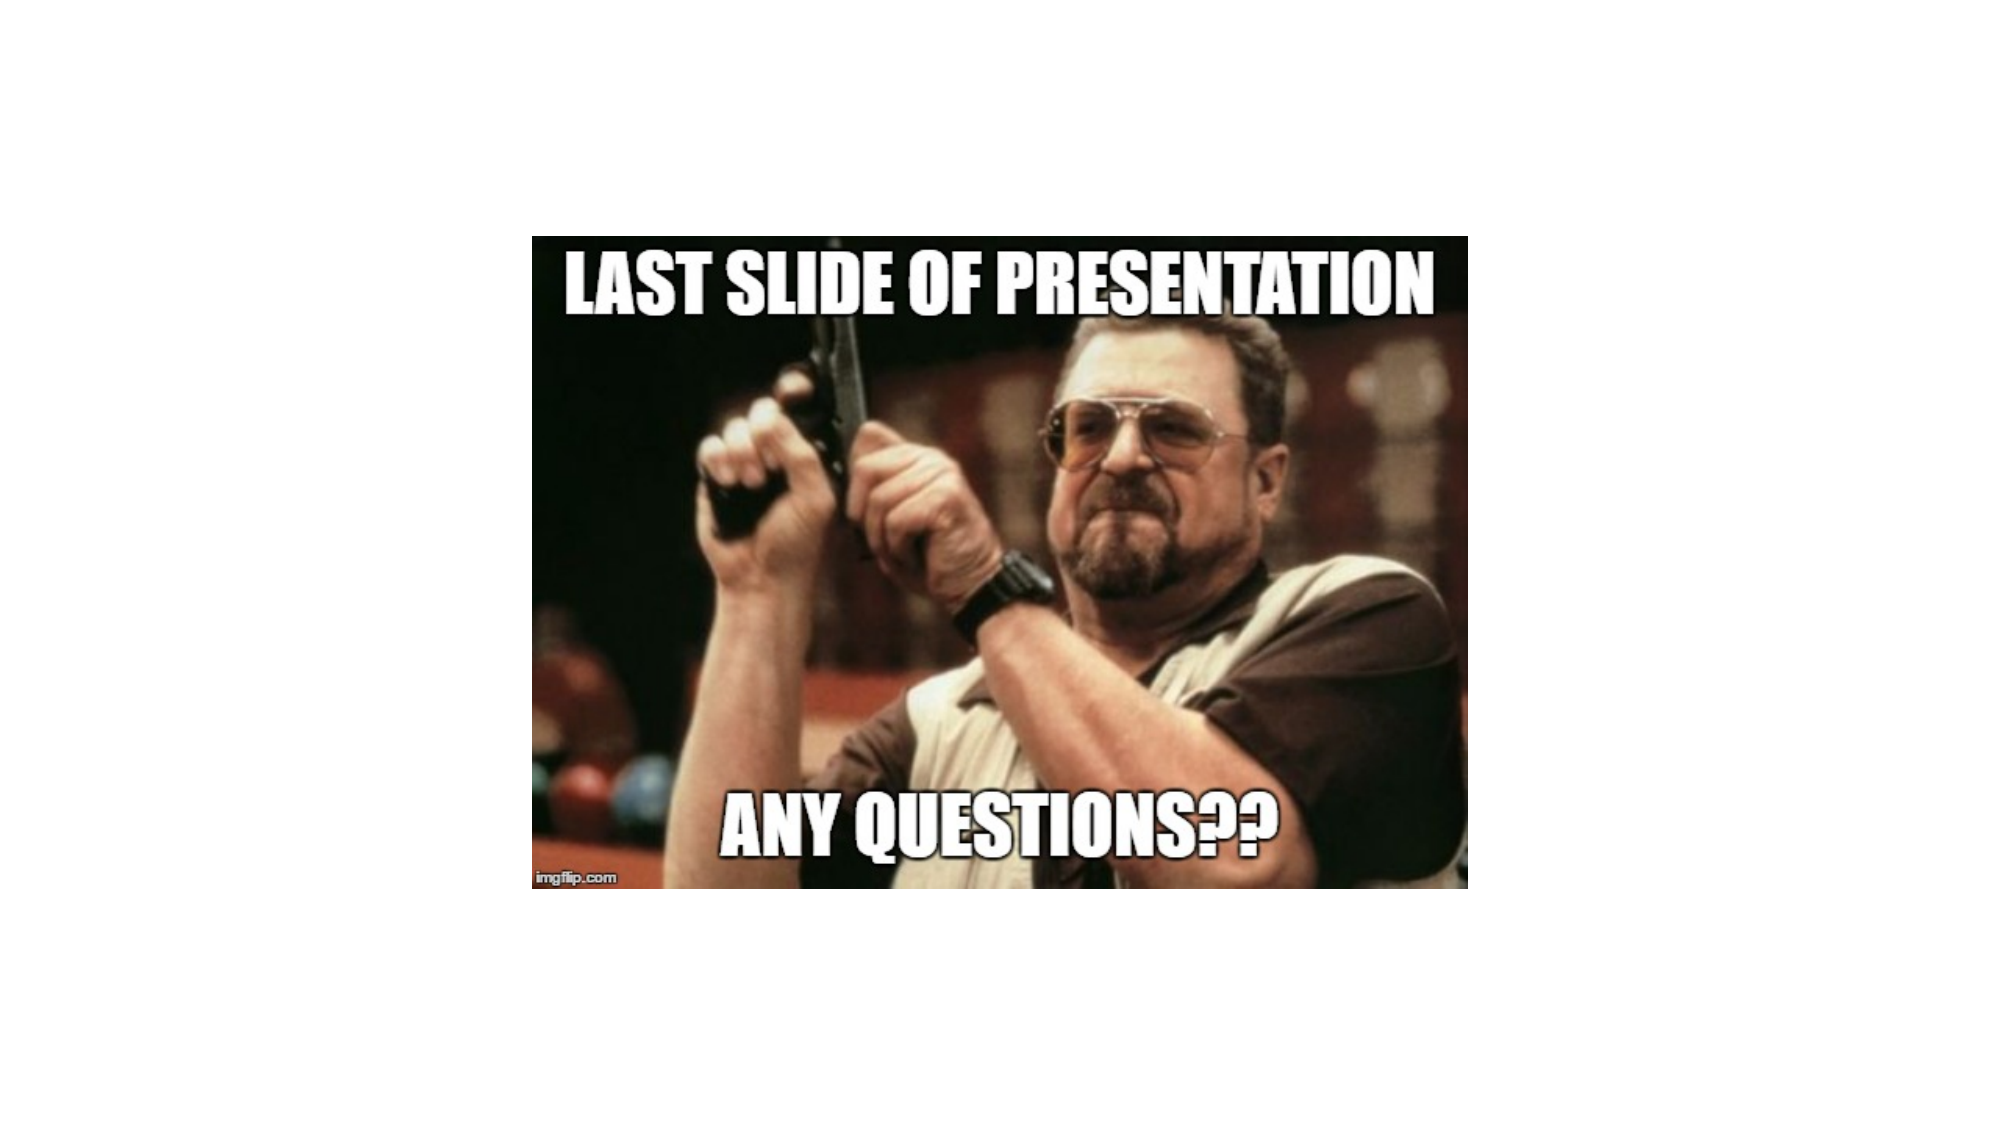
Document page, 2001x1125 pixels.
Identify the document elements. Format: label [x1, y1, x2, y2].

picture [531, 236, 1469, 889]
